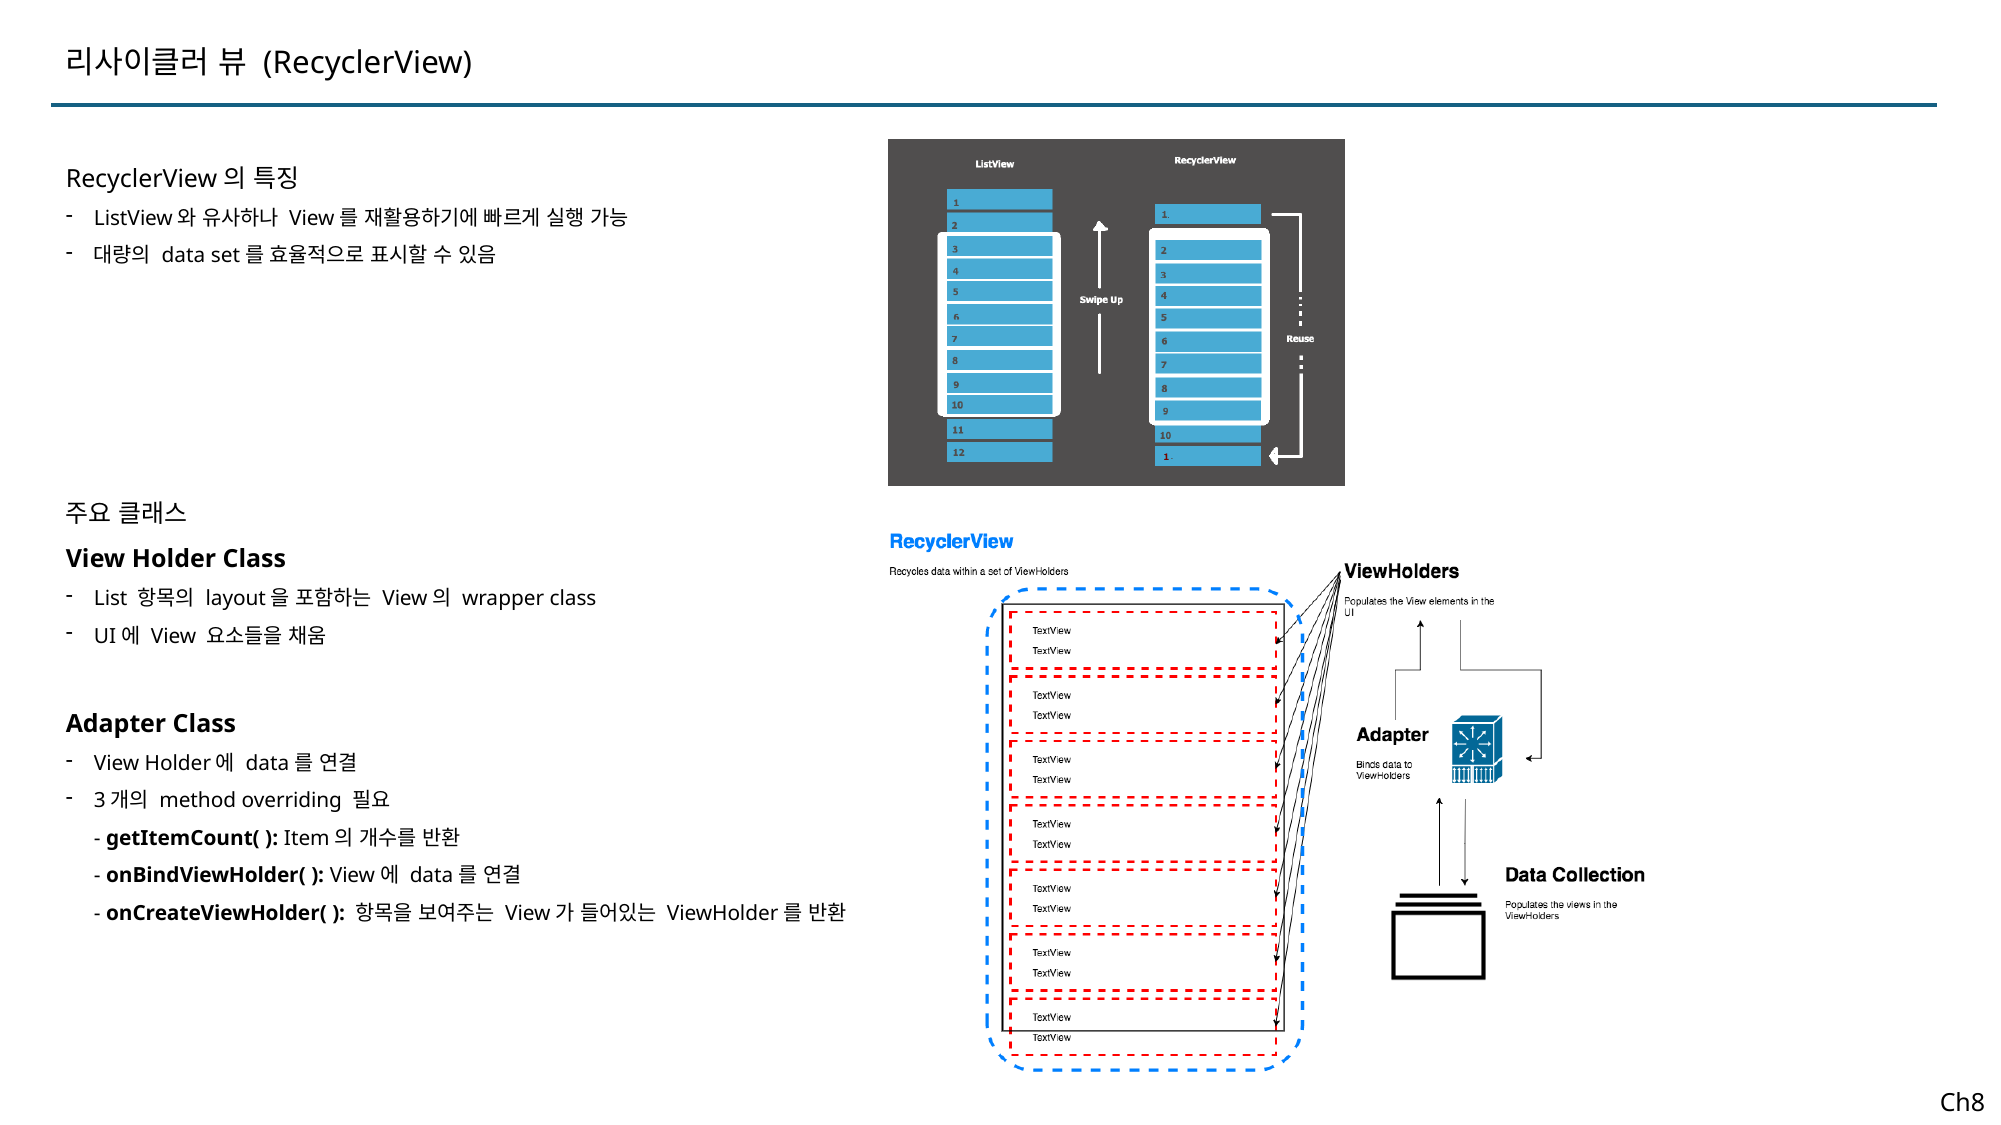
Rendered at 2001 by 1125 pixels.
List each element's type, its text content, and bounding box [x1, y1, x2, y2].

picture [876, 509, 1683, 1081]
text_box RecyclerView의 특징 ListView와 유사하나 View를 재활용하기에 빠르게 실행 가능 대량의 data set를 효율적으로 표시할 수 있음 [51, 139, 887, 312]
picture [887, 139, 1345, 487]
text_box 리사이클러 뷰 (RecyclerView) [50, 34, 697, 87]
text_box Ch8 [1913, 1079, 2000, 1125]
text_box 주요 클래스 View Holder Class List 항목의 layout을 포함하는 View의 wrapper class UI에 View 요소들을 채움 Adapter Class View Holder에 data를 연결 3개의 method overriding 필요 - getItemCount( ): Item의 개수를 반환 - onBindViewHolder( ): View에 data를 연결 - onCreateViewHolder( ): 항목을 보여주는 View가 들어있는 ViewHolder를 반환 [51, 475, 978, 932]
